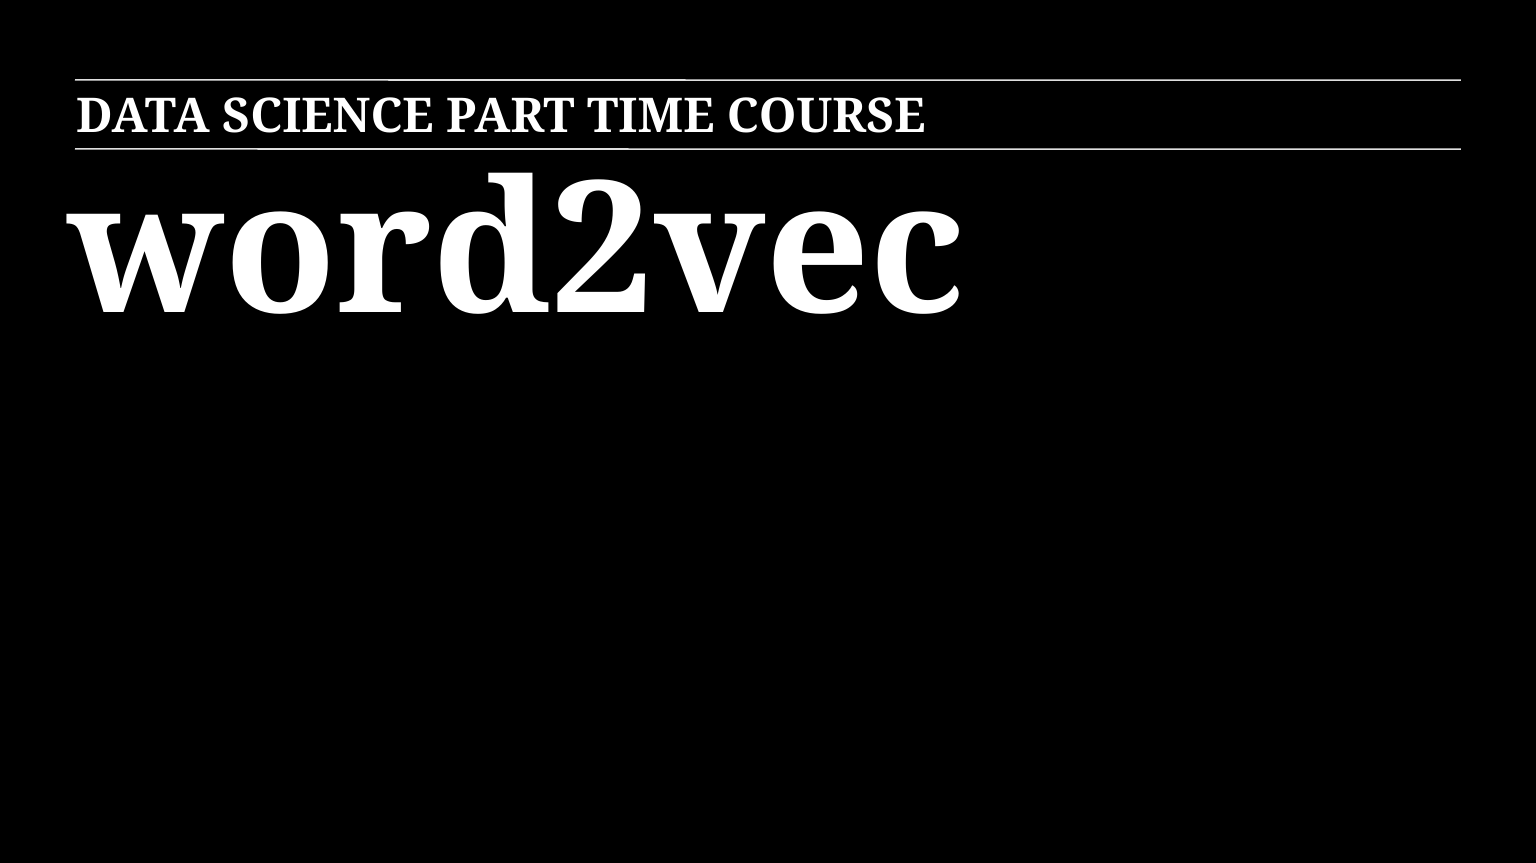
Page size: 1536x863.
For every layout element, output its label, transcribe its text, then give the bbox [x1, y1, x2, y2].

list DATA SCIENCE PART TIME COURSE [60, 80, 1112, 184]
title word2vec [56, 182, 1440, 823]
